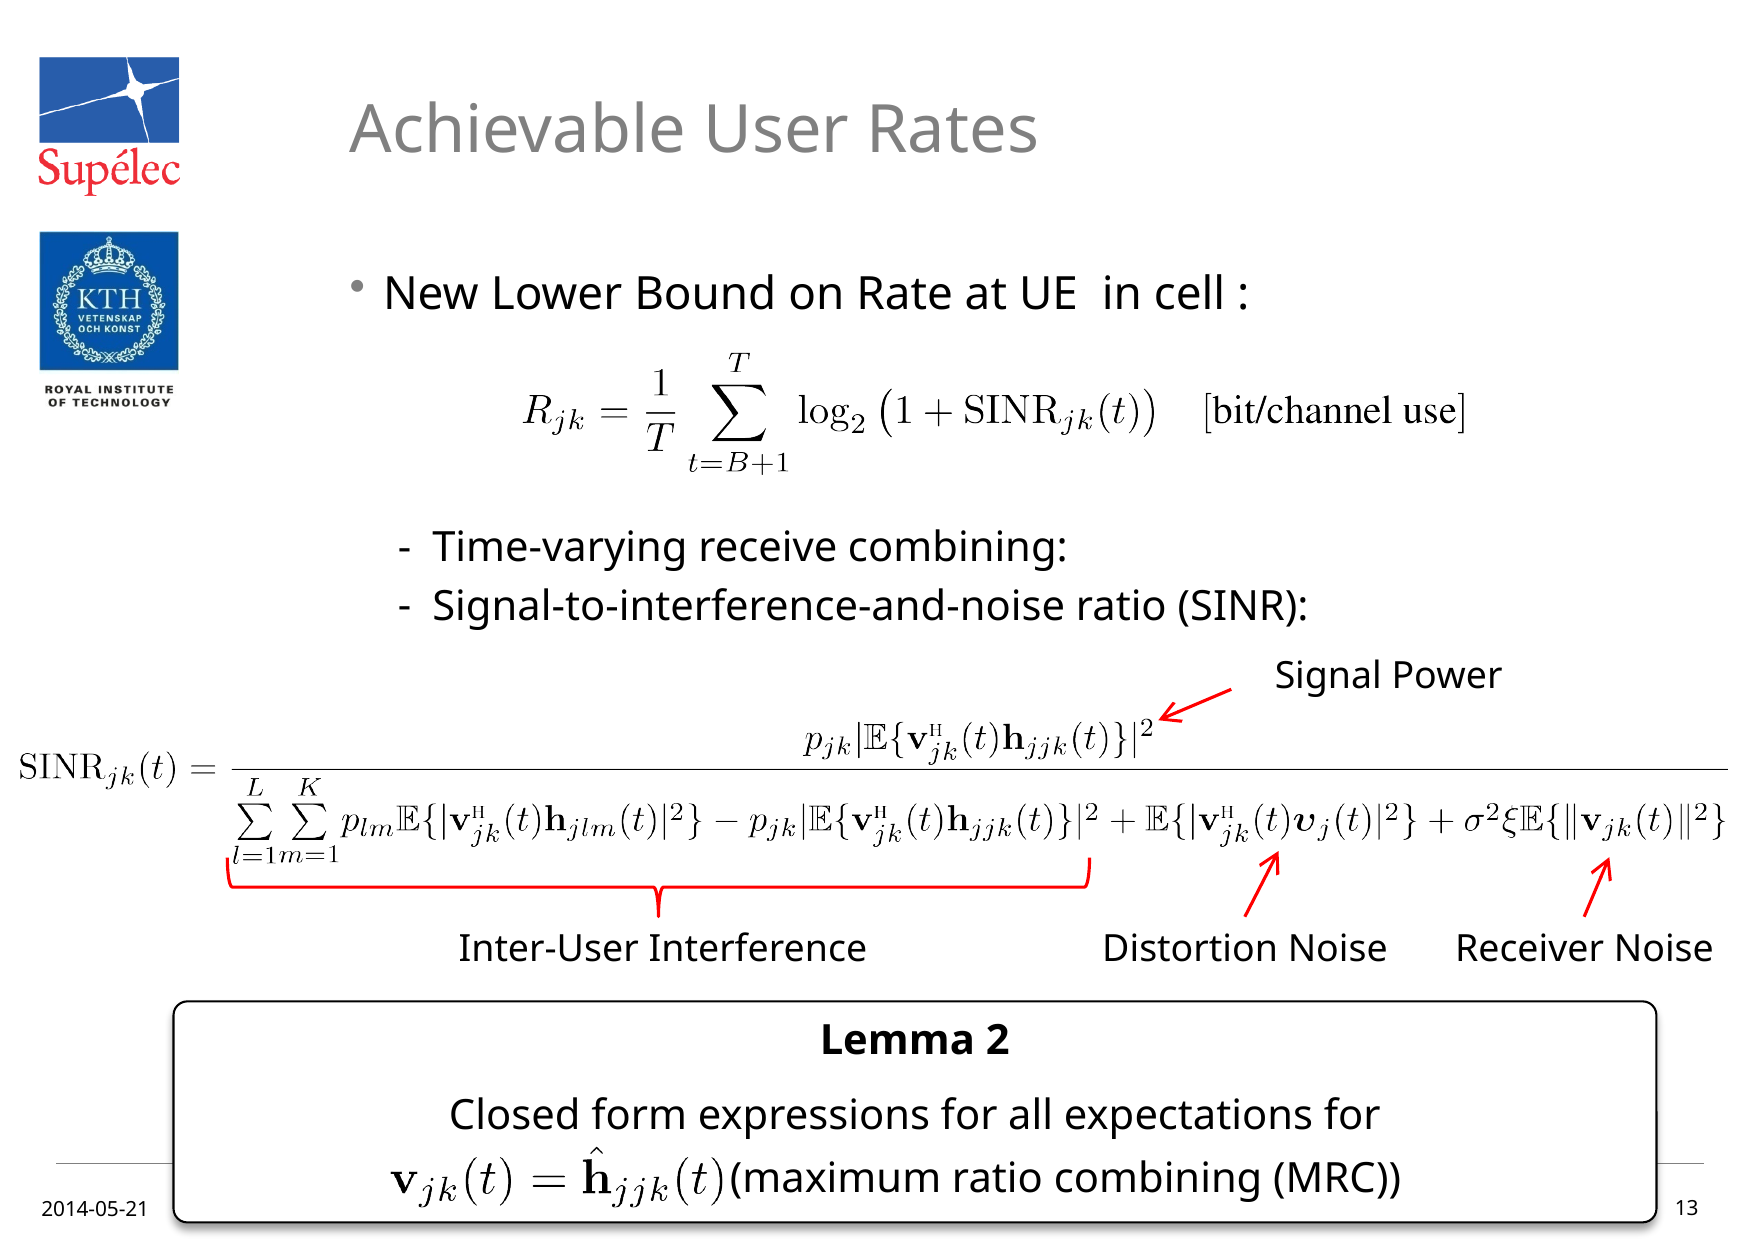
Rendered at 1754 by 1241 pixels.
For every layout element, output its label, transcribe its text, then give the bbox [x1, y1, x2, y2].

footer Circuit-Aware Design of Energy-Efficient Massive MIMO Systems, E. Björnson (Supélec, KTH) [354, 1234, 1492, 1241]
text_box Inter-User Interference [442, 922, 883, 977]
text_box Distortion Noise [1086, 922, 1404, 977]
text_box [1158, 689, 1232, 721]
slide_number 13 [1627, 1175, 1714, 1241]
text_box Signal Power [1259, 643, 1518, 704]
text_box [1244, 850, 1279, 917]
text_box Lemma 2 Closed form expressions for all expectations for (maximum ratio combining (MRC)) [173, 1001, 1657, 1223]
text_box Receiver Noise [1439, 920, 1730, 977]
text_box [1583, 856, 1610, 917]
picture [18, 714, 1729, 911]
picture [521, 348, 1468, 511]
picture [389, 1139, 727, 1210]
title Achievable User Rates [349, 22, 1663, 230]
picture [39, 231, 179, 408]
picture [38, 57, 180, 196]
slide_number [26, 1175, 206, 1241]
